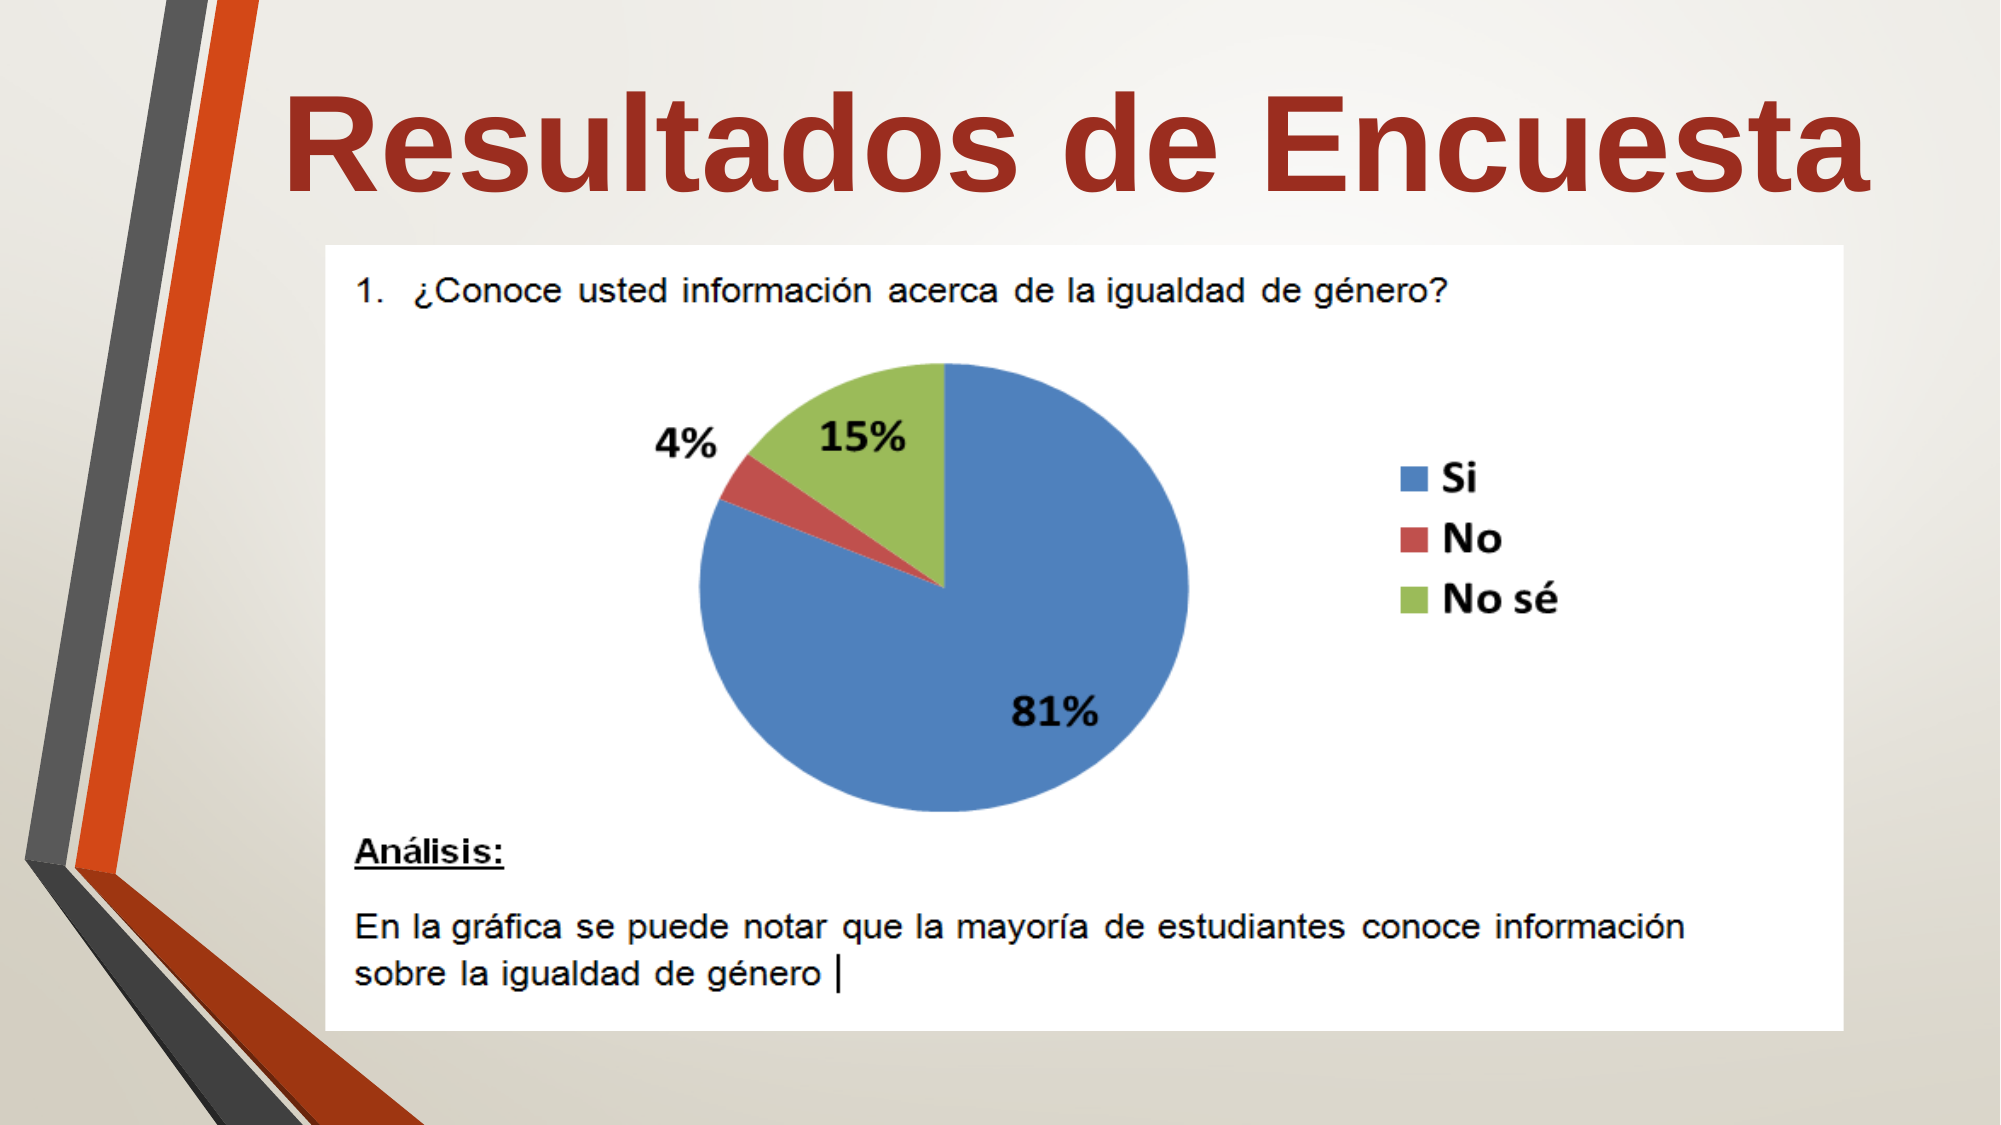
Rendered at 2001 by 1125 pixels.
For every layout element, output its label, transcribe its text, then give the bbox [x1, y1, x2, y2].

text_box Resultados de Encuesta [266, 46, 2000, 227]
picture [325, 245, 1844, 1032]
